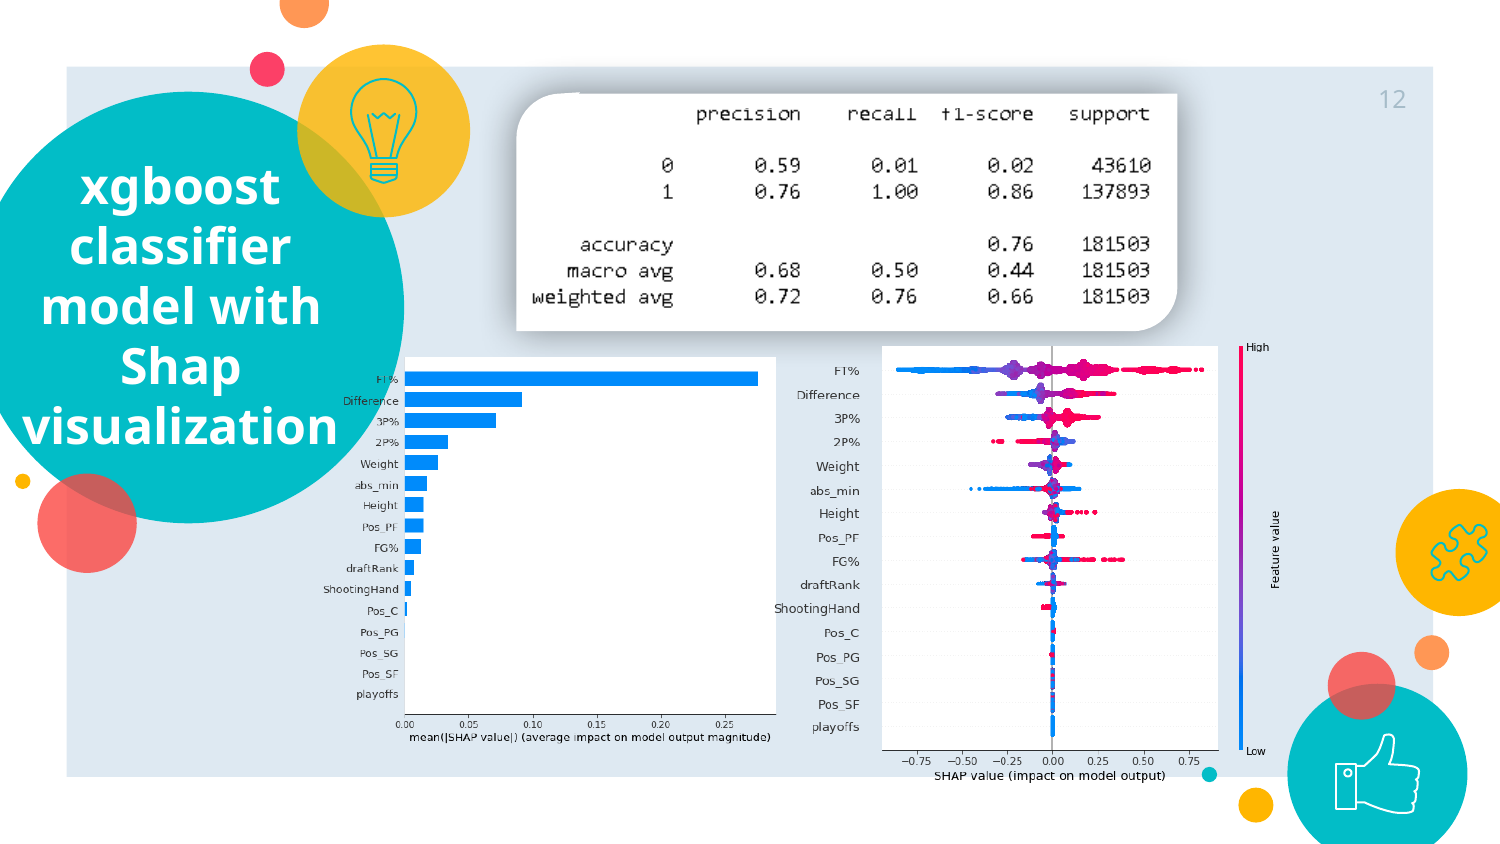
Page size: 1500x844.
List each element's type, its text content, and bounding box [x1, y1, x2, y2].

picture [523, 100, 1171, 325]
title xgboost classifier model with Shap visualization [0, 88, 363, 521]
picture [316, 335, 1288, 788]
slide_number 12 [1331, 68, 1422, 134]
